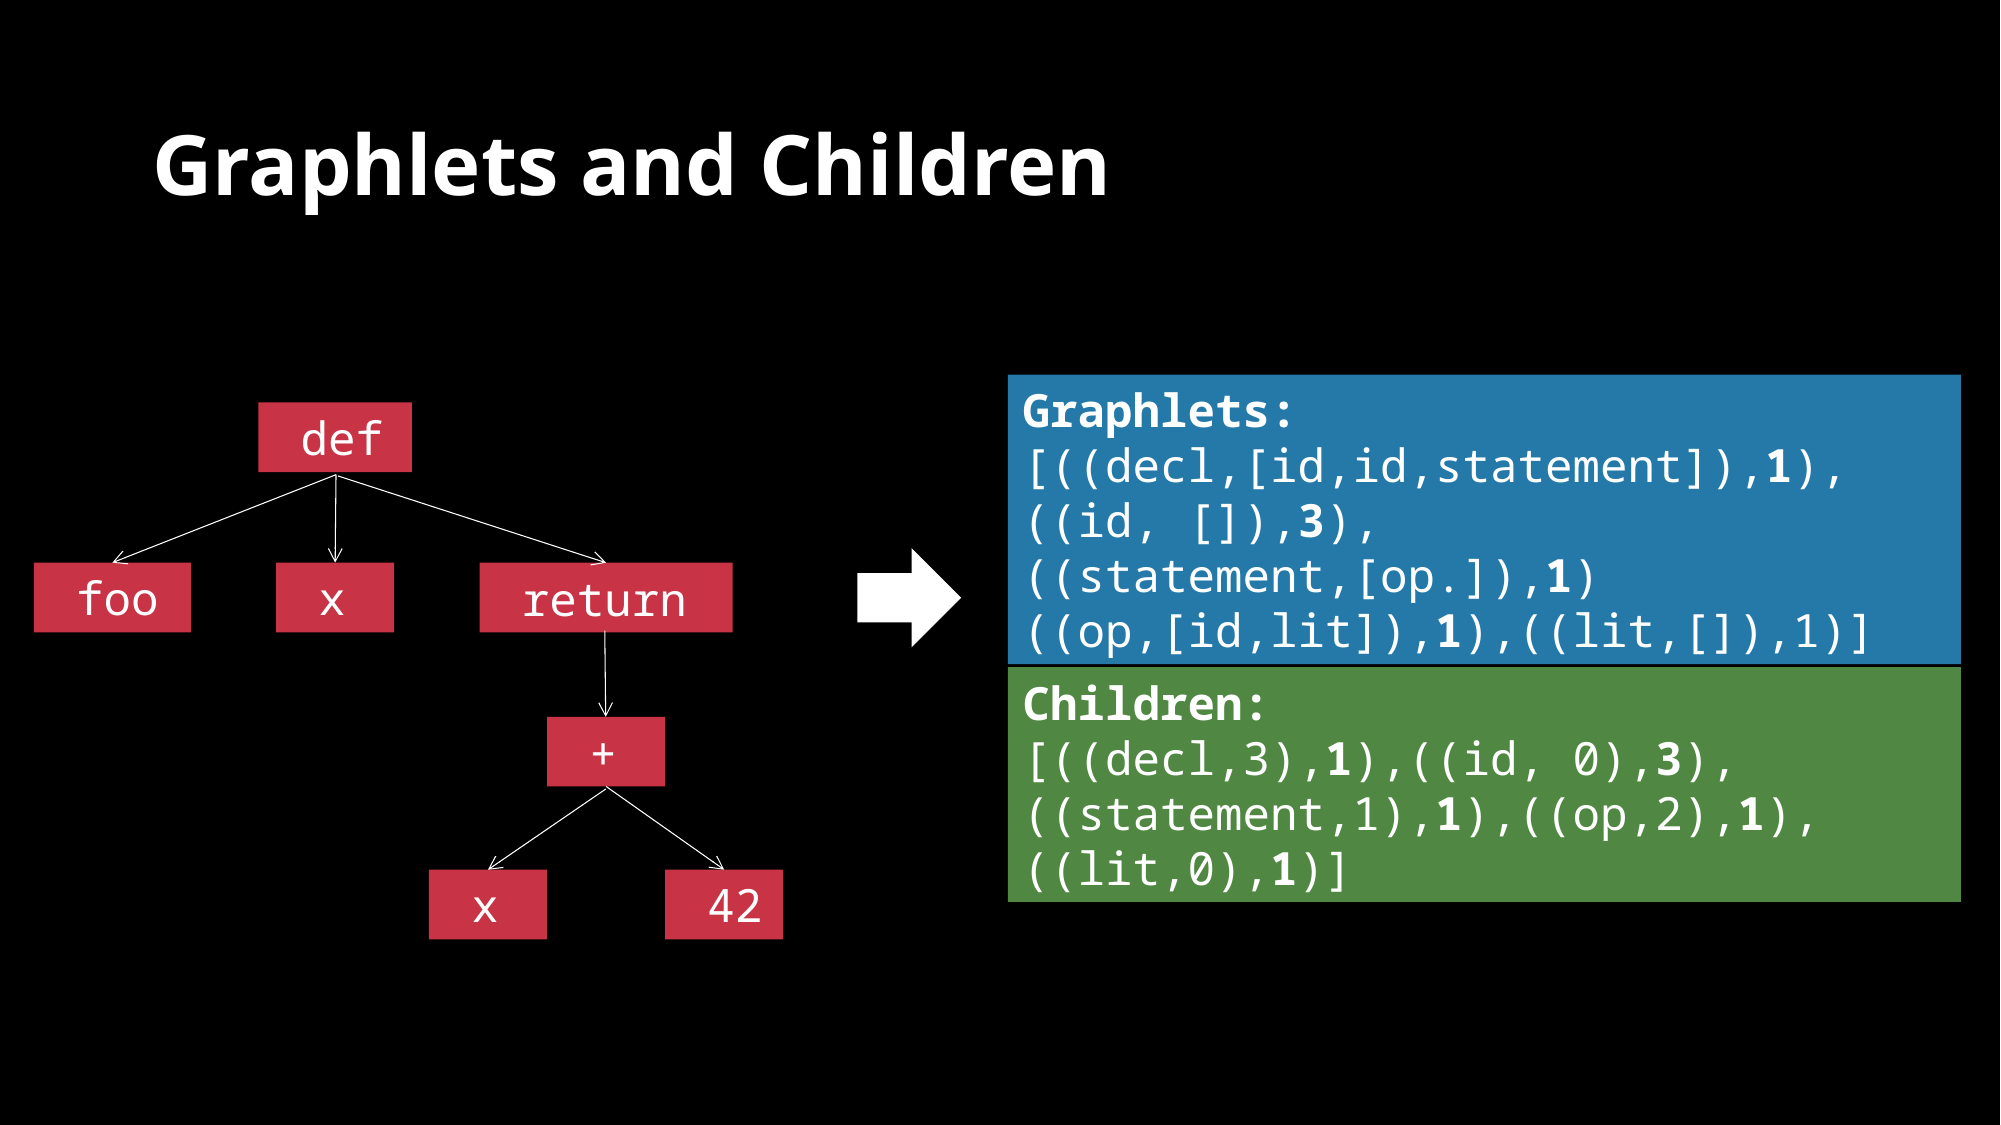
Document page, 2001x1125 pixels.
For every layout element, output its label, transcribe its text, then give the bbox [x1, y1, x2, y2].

text_box return [479, 562, 733, 633]
text_box [857, 548, 962, 648]
text_box def [258, 402, 412, 473]
text_box Children: [((decl,3),1),((id, 0),3), ((statement,1),1),((op,2),1), ((lit,0),1)] [1007, 667, 1961, 902]
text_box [112, 474, 336, 565]
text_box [487, 789, 606, 872]
text_box + [547, 716, 666, 787]
text_box 42 [665, 869, 784, 940]
title Graphlets and Children [137, 59, 1863, 278]
text_box x [276, 562, 395, 633]
text_box x [428, 869, 547, 940]
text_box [606, 789, 725, 872]
text_box Graphlets: [((decl,[id,id,statement]),1), ((id, []),3), ((statement,[op.]),1) ((op,[id,lit]),1),((lit,[]),1)] [1007, 374, 1961, 665]
text_box foo [33, 562, 191, 633]
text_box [338, 475, 607, 565]
